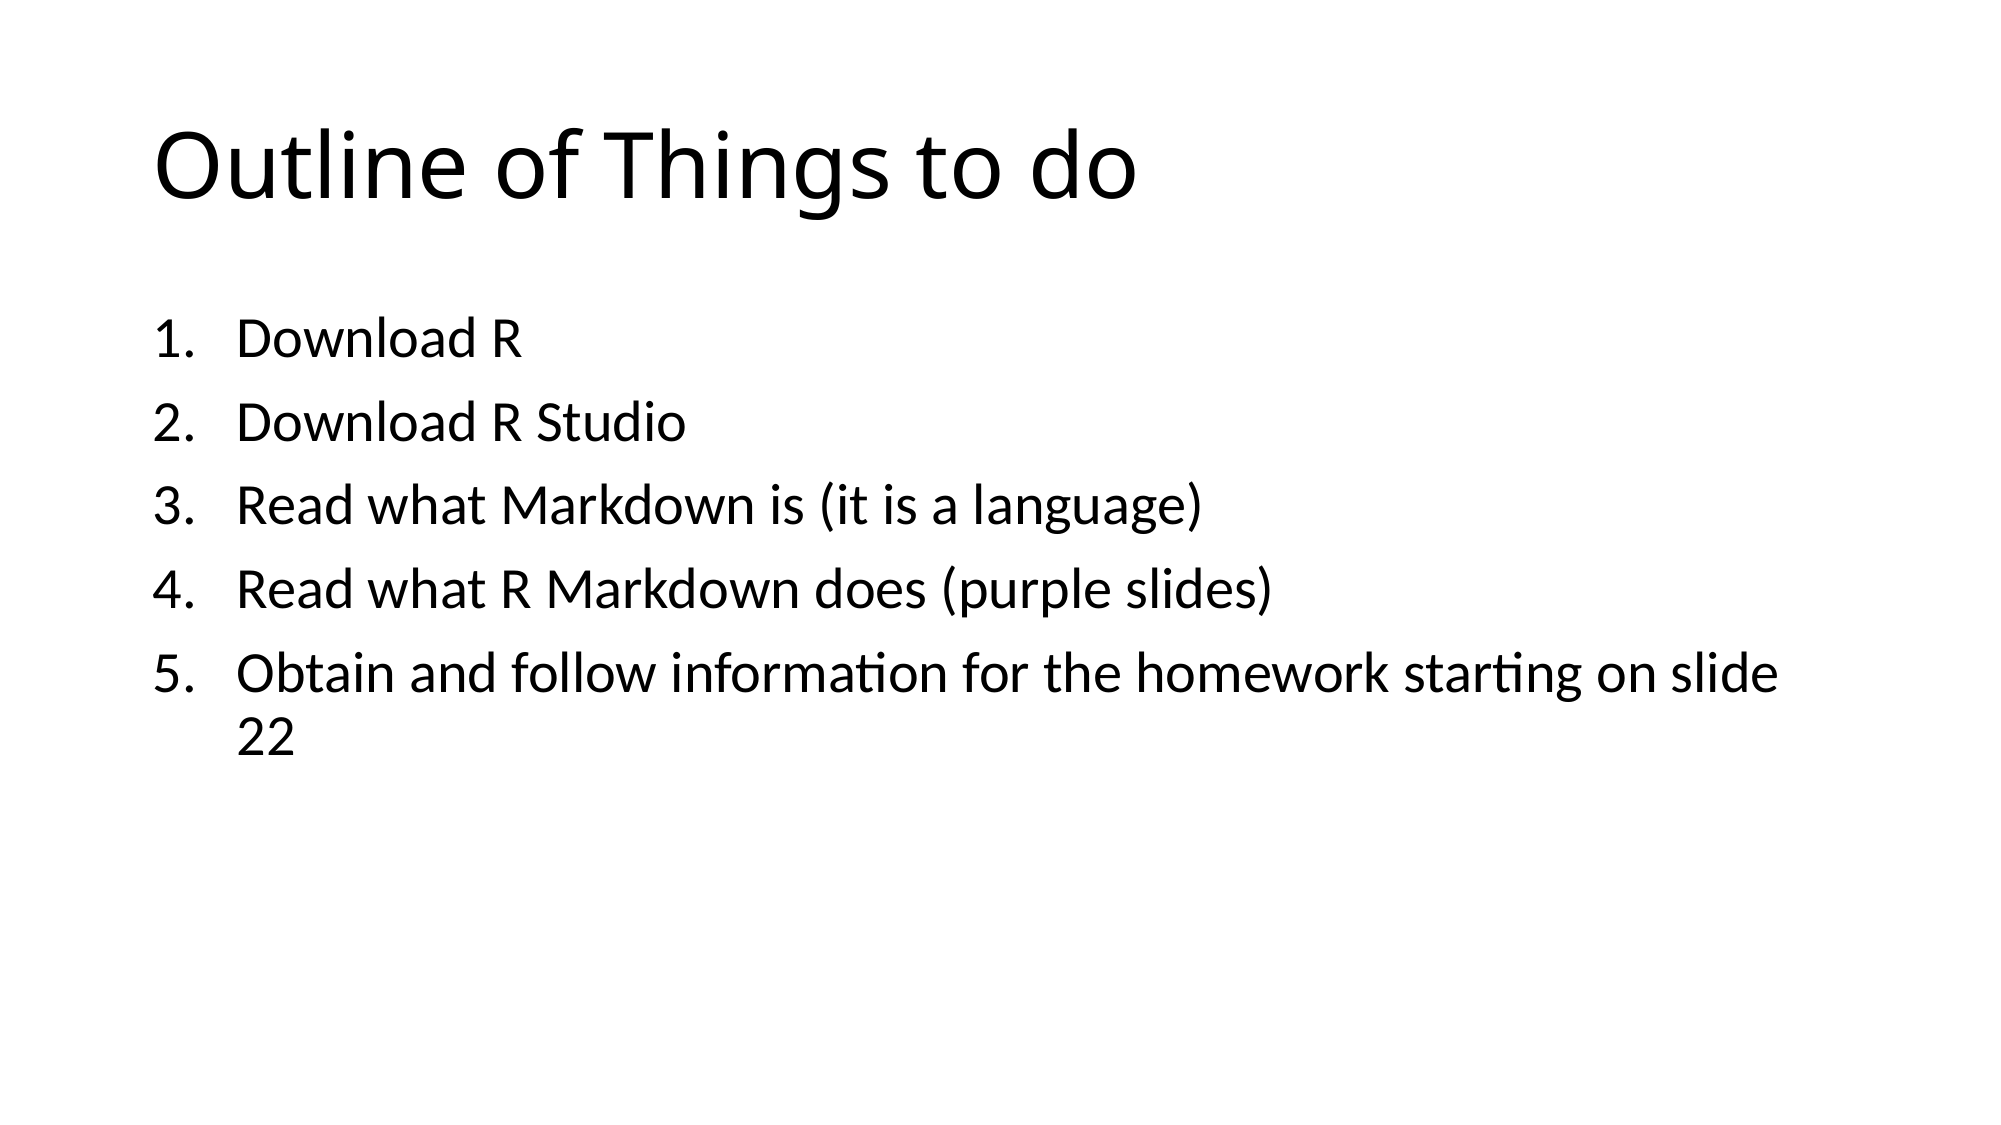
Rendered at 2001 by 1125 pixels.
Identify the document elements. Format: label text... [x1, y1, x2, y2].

list Download R Download R Studio Read what Markdown is (it is a language) Read what R Markdown does (purple slides) Obtain and follow information for the homework starting on slide 22 [137, 299, 1863, 1014]
title Outline of Things to do [137, 59, 1863, 278]
